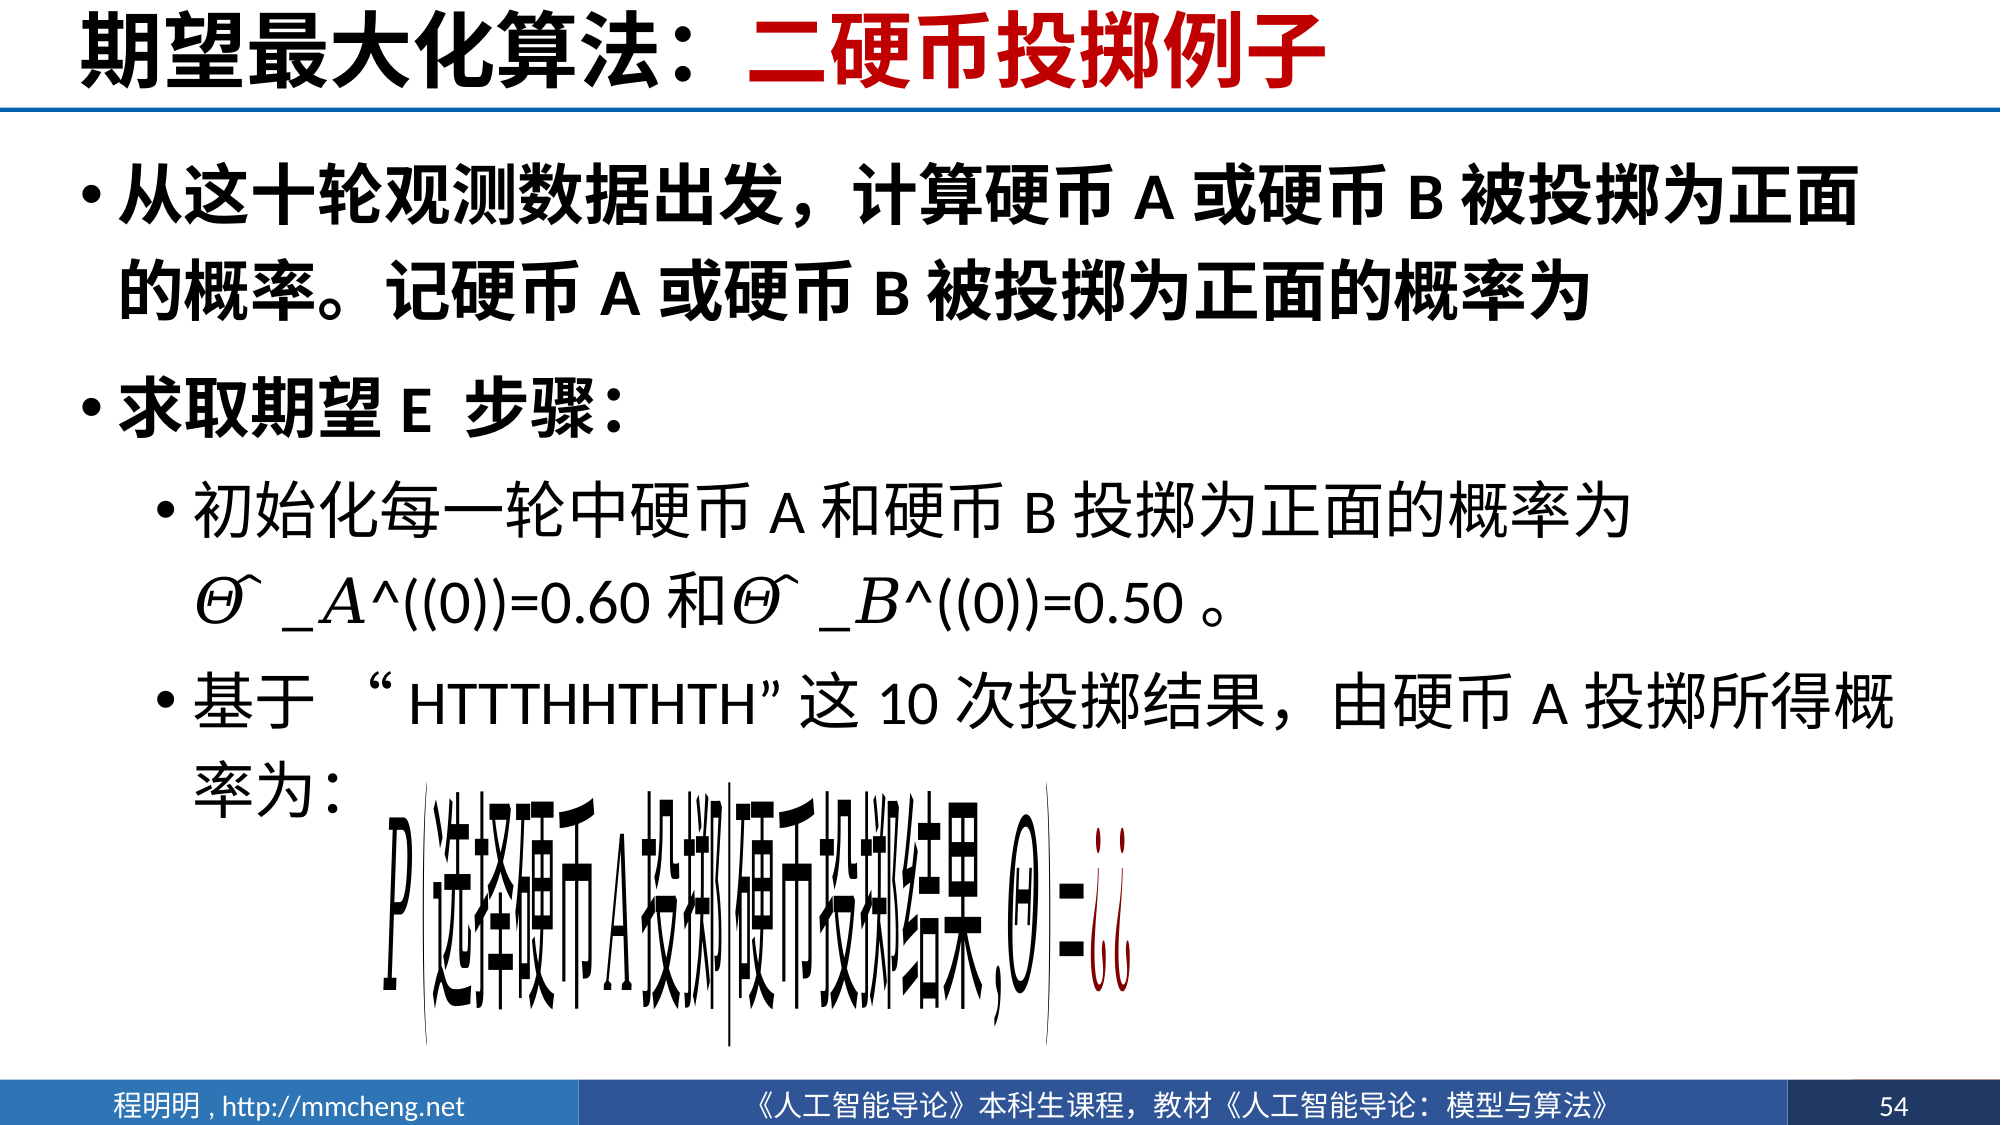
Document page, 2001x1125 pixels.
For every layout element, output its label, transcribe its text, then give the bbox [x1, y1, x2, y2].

title 期望最大化算法：二硬币投掷例子 [64, 0, 2000, 110]
